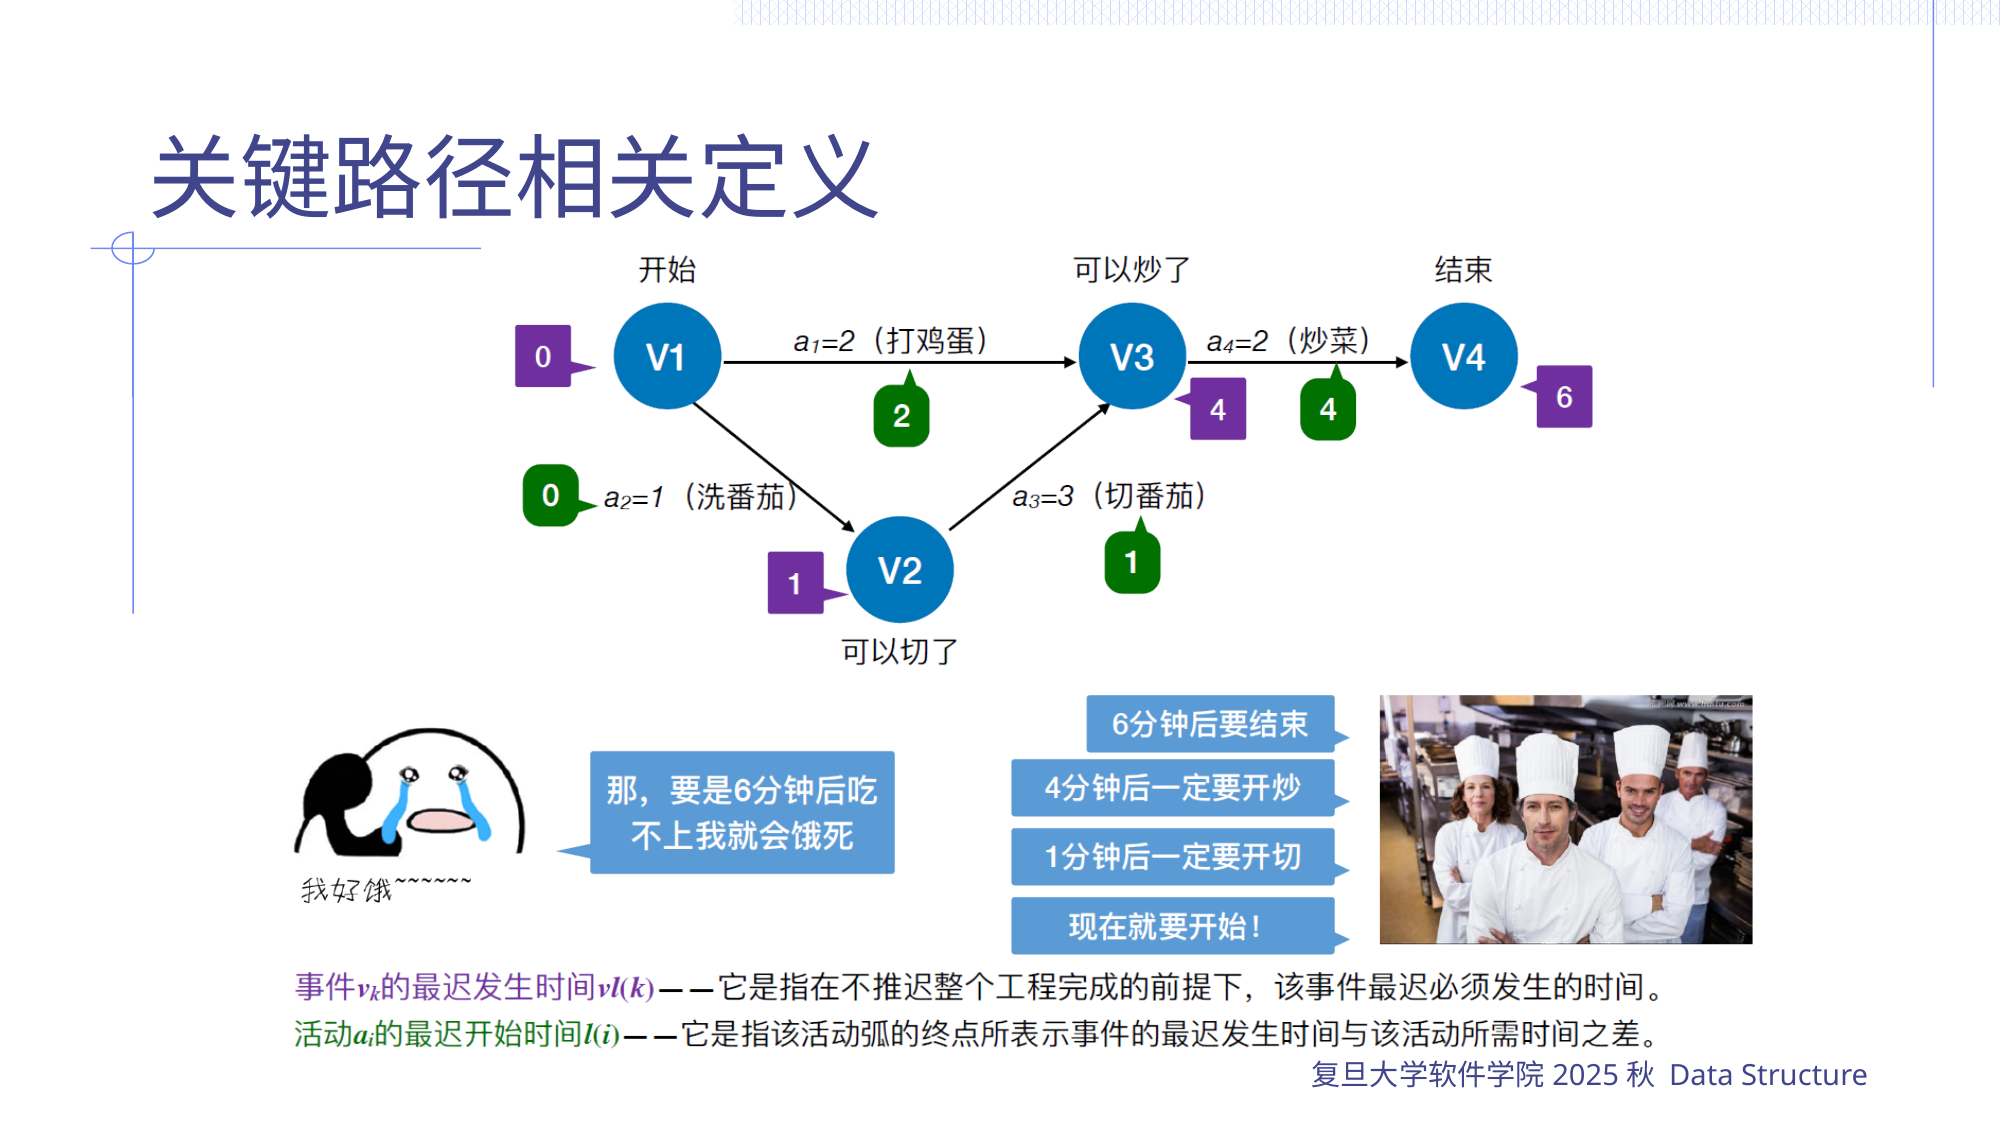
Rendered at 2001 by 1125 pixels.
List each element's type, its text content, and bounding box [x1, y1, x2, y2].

title 关键路径相关定义 [133, 50, 1834, 238]
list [201, 243, 1828, 1057]
